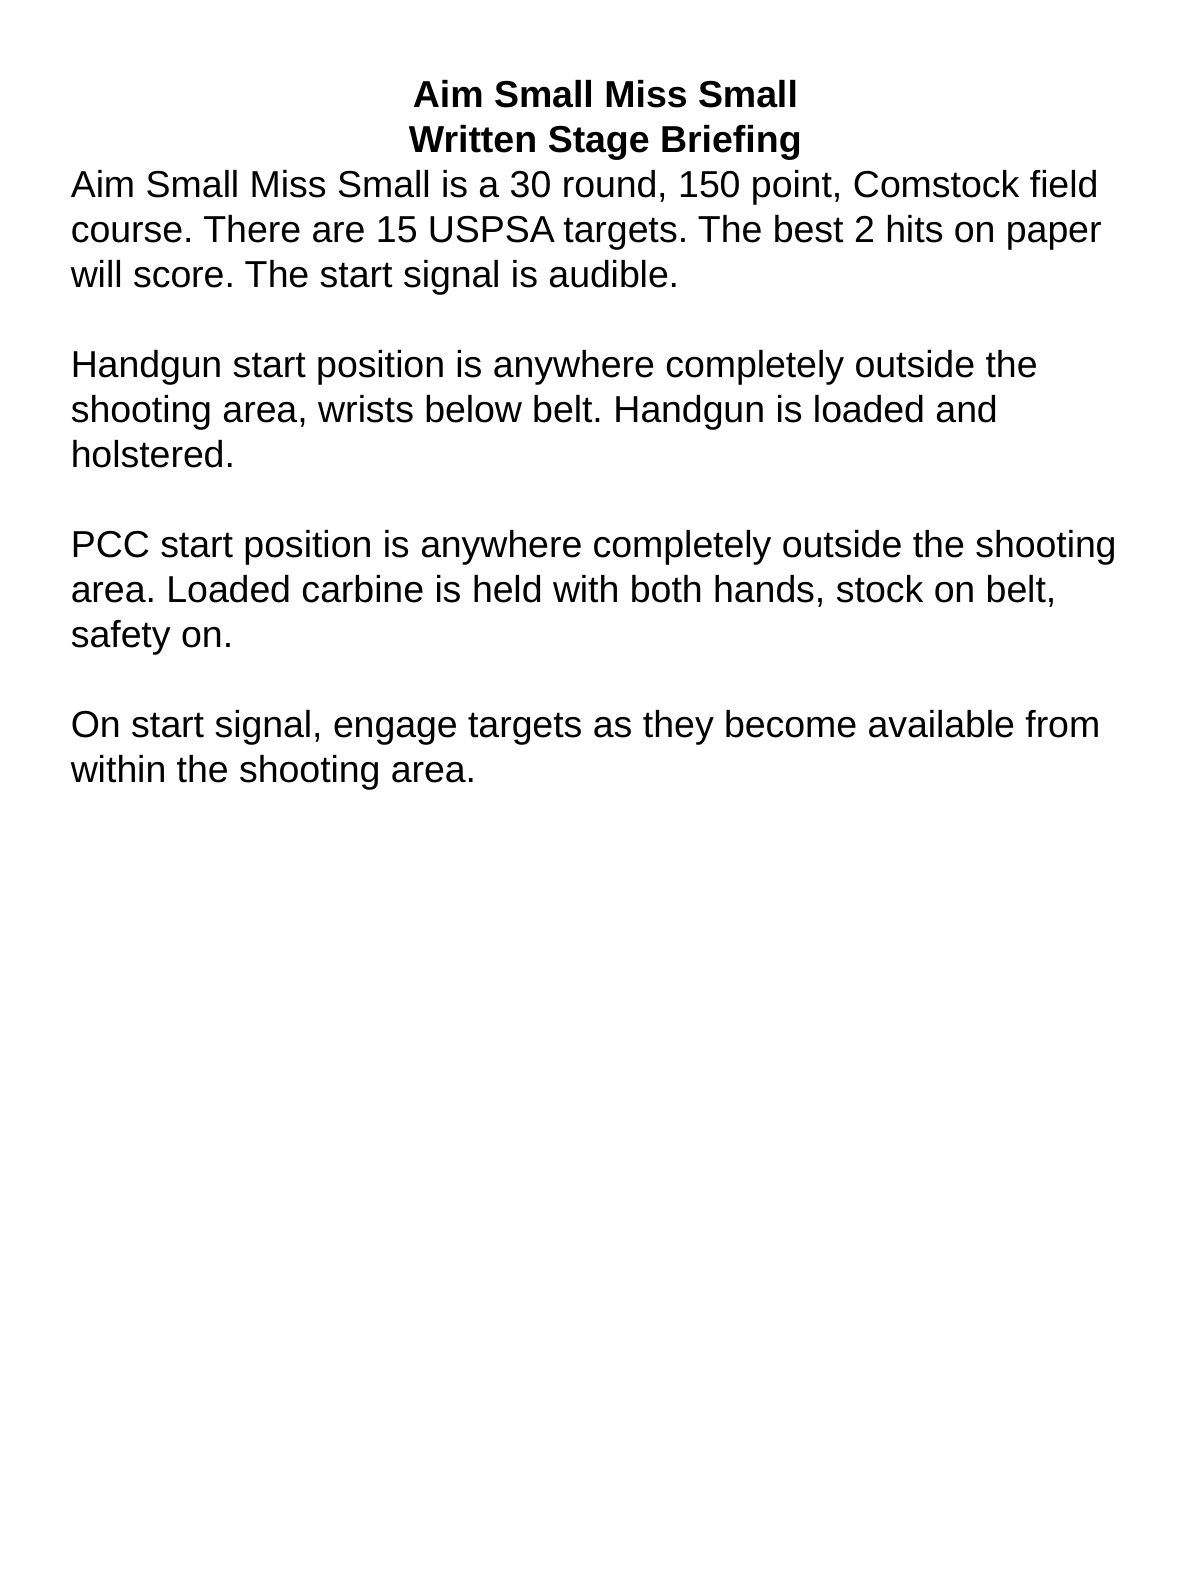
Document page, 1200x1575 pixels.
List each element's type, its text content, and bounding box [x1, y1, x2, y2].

text_box Aim Small Miss Small Written Stage Briefing Aim Small Miss Small is a 30 round, 150 point, Comstock field course. There are 15 USPSA targets. The best 2 hits on paper will score. The start signal is audible. Handgun start position is anywhere completely outside the shooting area, wrists below belt. Handgun is loaded and holstered. PCC start position is anywhere completely outside the shooting area. Loaded carbine is held with both hands, stock on belt, safety on. On start signal, engage targets as they become available from within the shooting area. [56, 63, 1156, 798]
